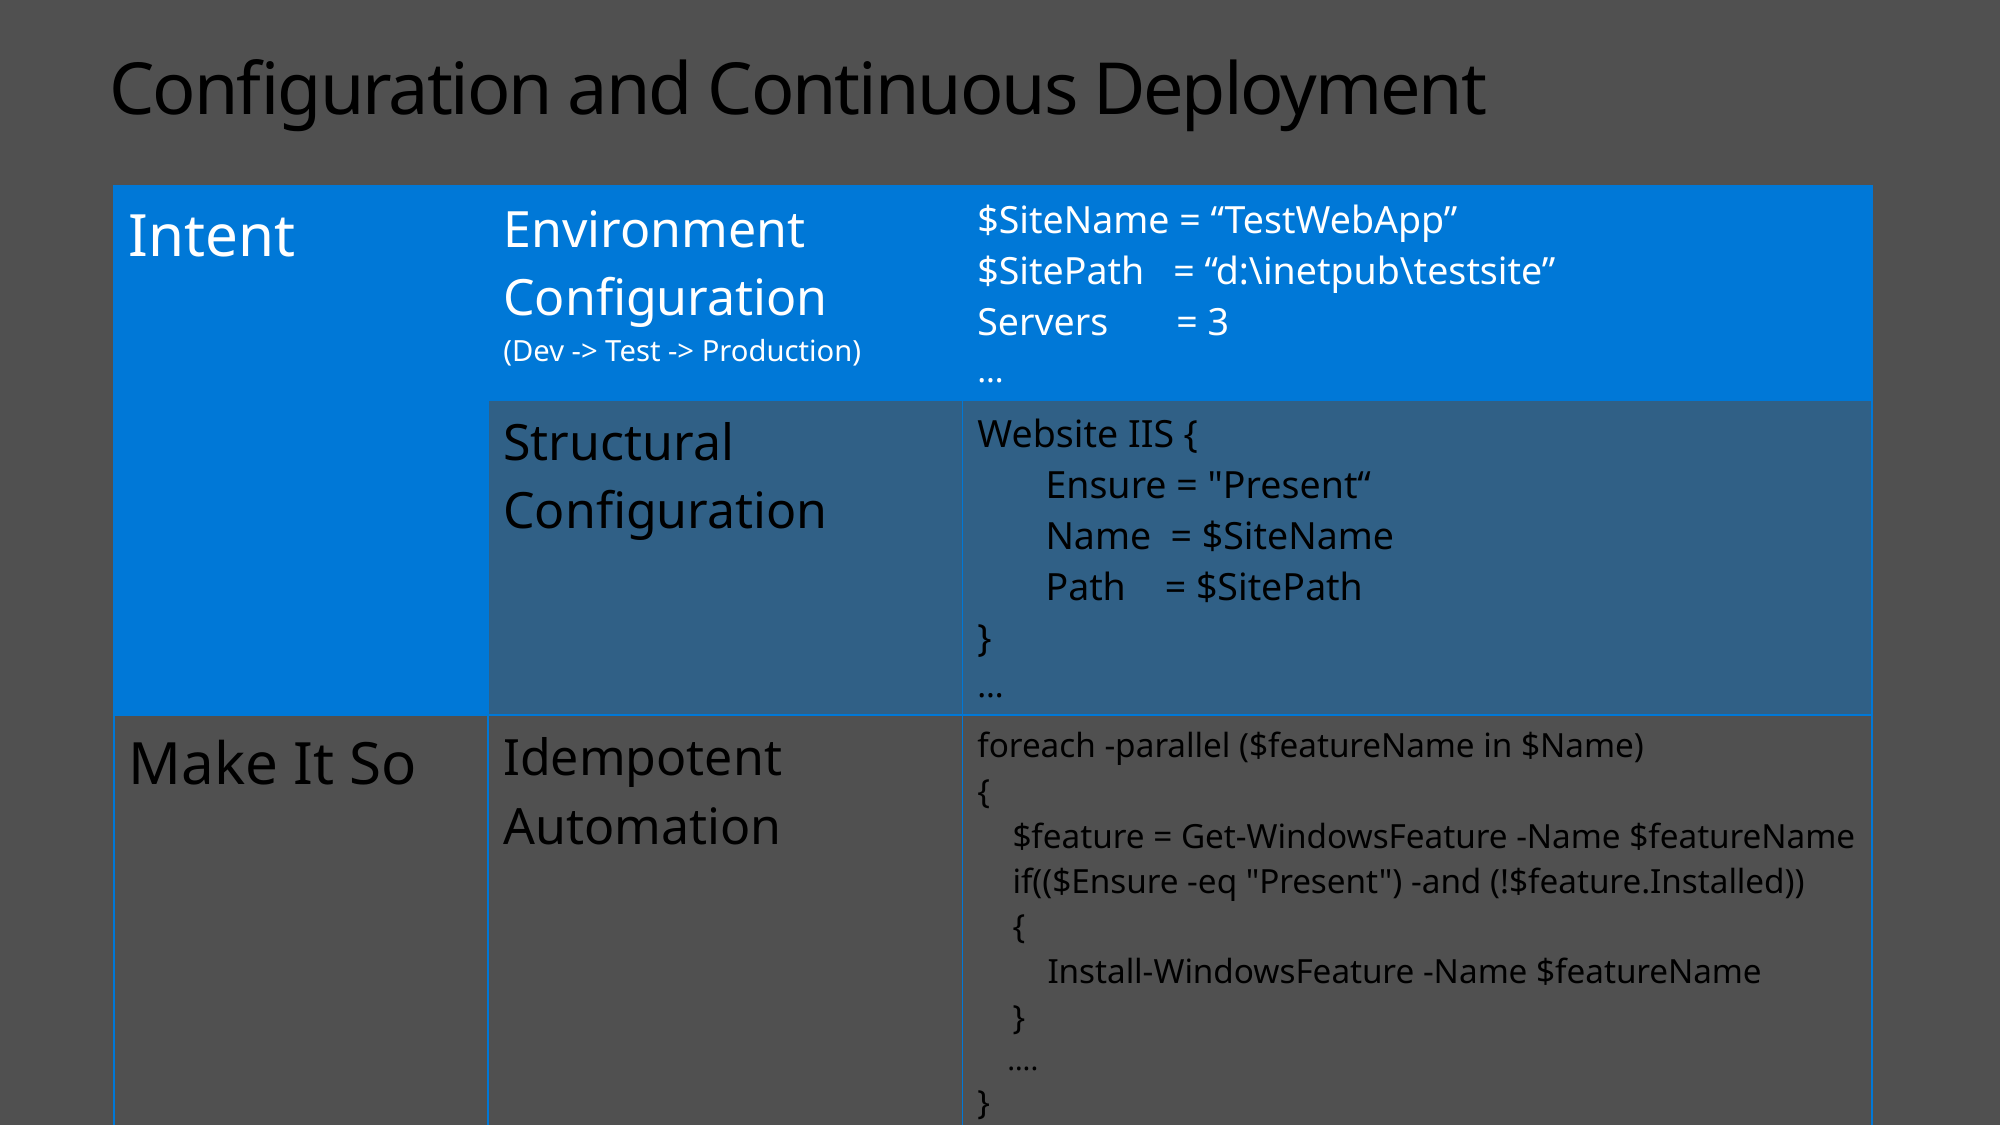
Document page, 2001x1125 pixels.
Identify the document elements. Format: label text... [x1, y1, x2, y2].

table_header $SiteName = “TestWebApp” $SitePath = “d:\inetpub\testsite” Servers = 3 … [963, 187, 1871, 399]
table_cell Make It So [115, 716, 487, 1125]
table_header Intent [115, 187, 487, 714]
table_cell foreach -parallel ($featureName in $Name) { $feature = Get-WindowsFeature -Name $featureName if(($Ensure -eq "Present") -and (!$feature.Installed)) { Install-WindowsFeature -Name $featureName } …. } … [963, 716, 1871, 1125]
table_header Environment Configuration (Dev -> Test -> Production) [489, 187, 962, 399]
title Configuration and Continuous Deployment [85, 37, 1915, 147]
table_cell Structural Configuration [489, 401, 962, 714]
table_cell Idempotent Automation [489, 716, 962, 1125]
table_cell Website IIS { Ensure = "Present“ Name = $SiteName Path = $SitePath } … [963, 401, 1871, 714]
